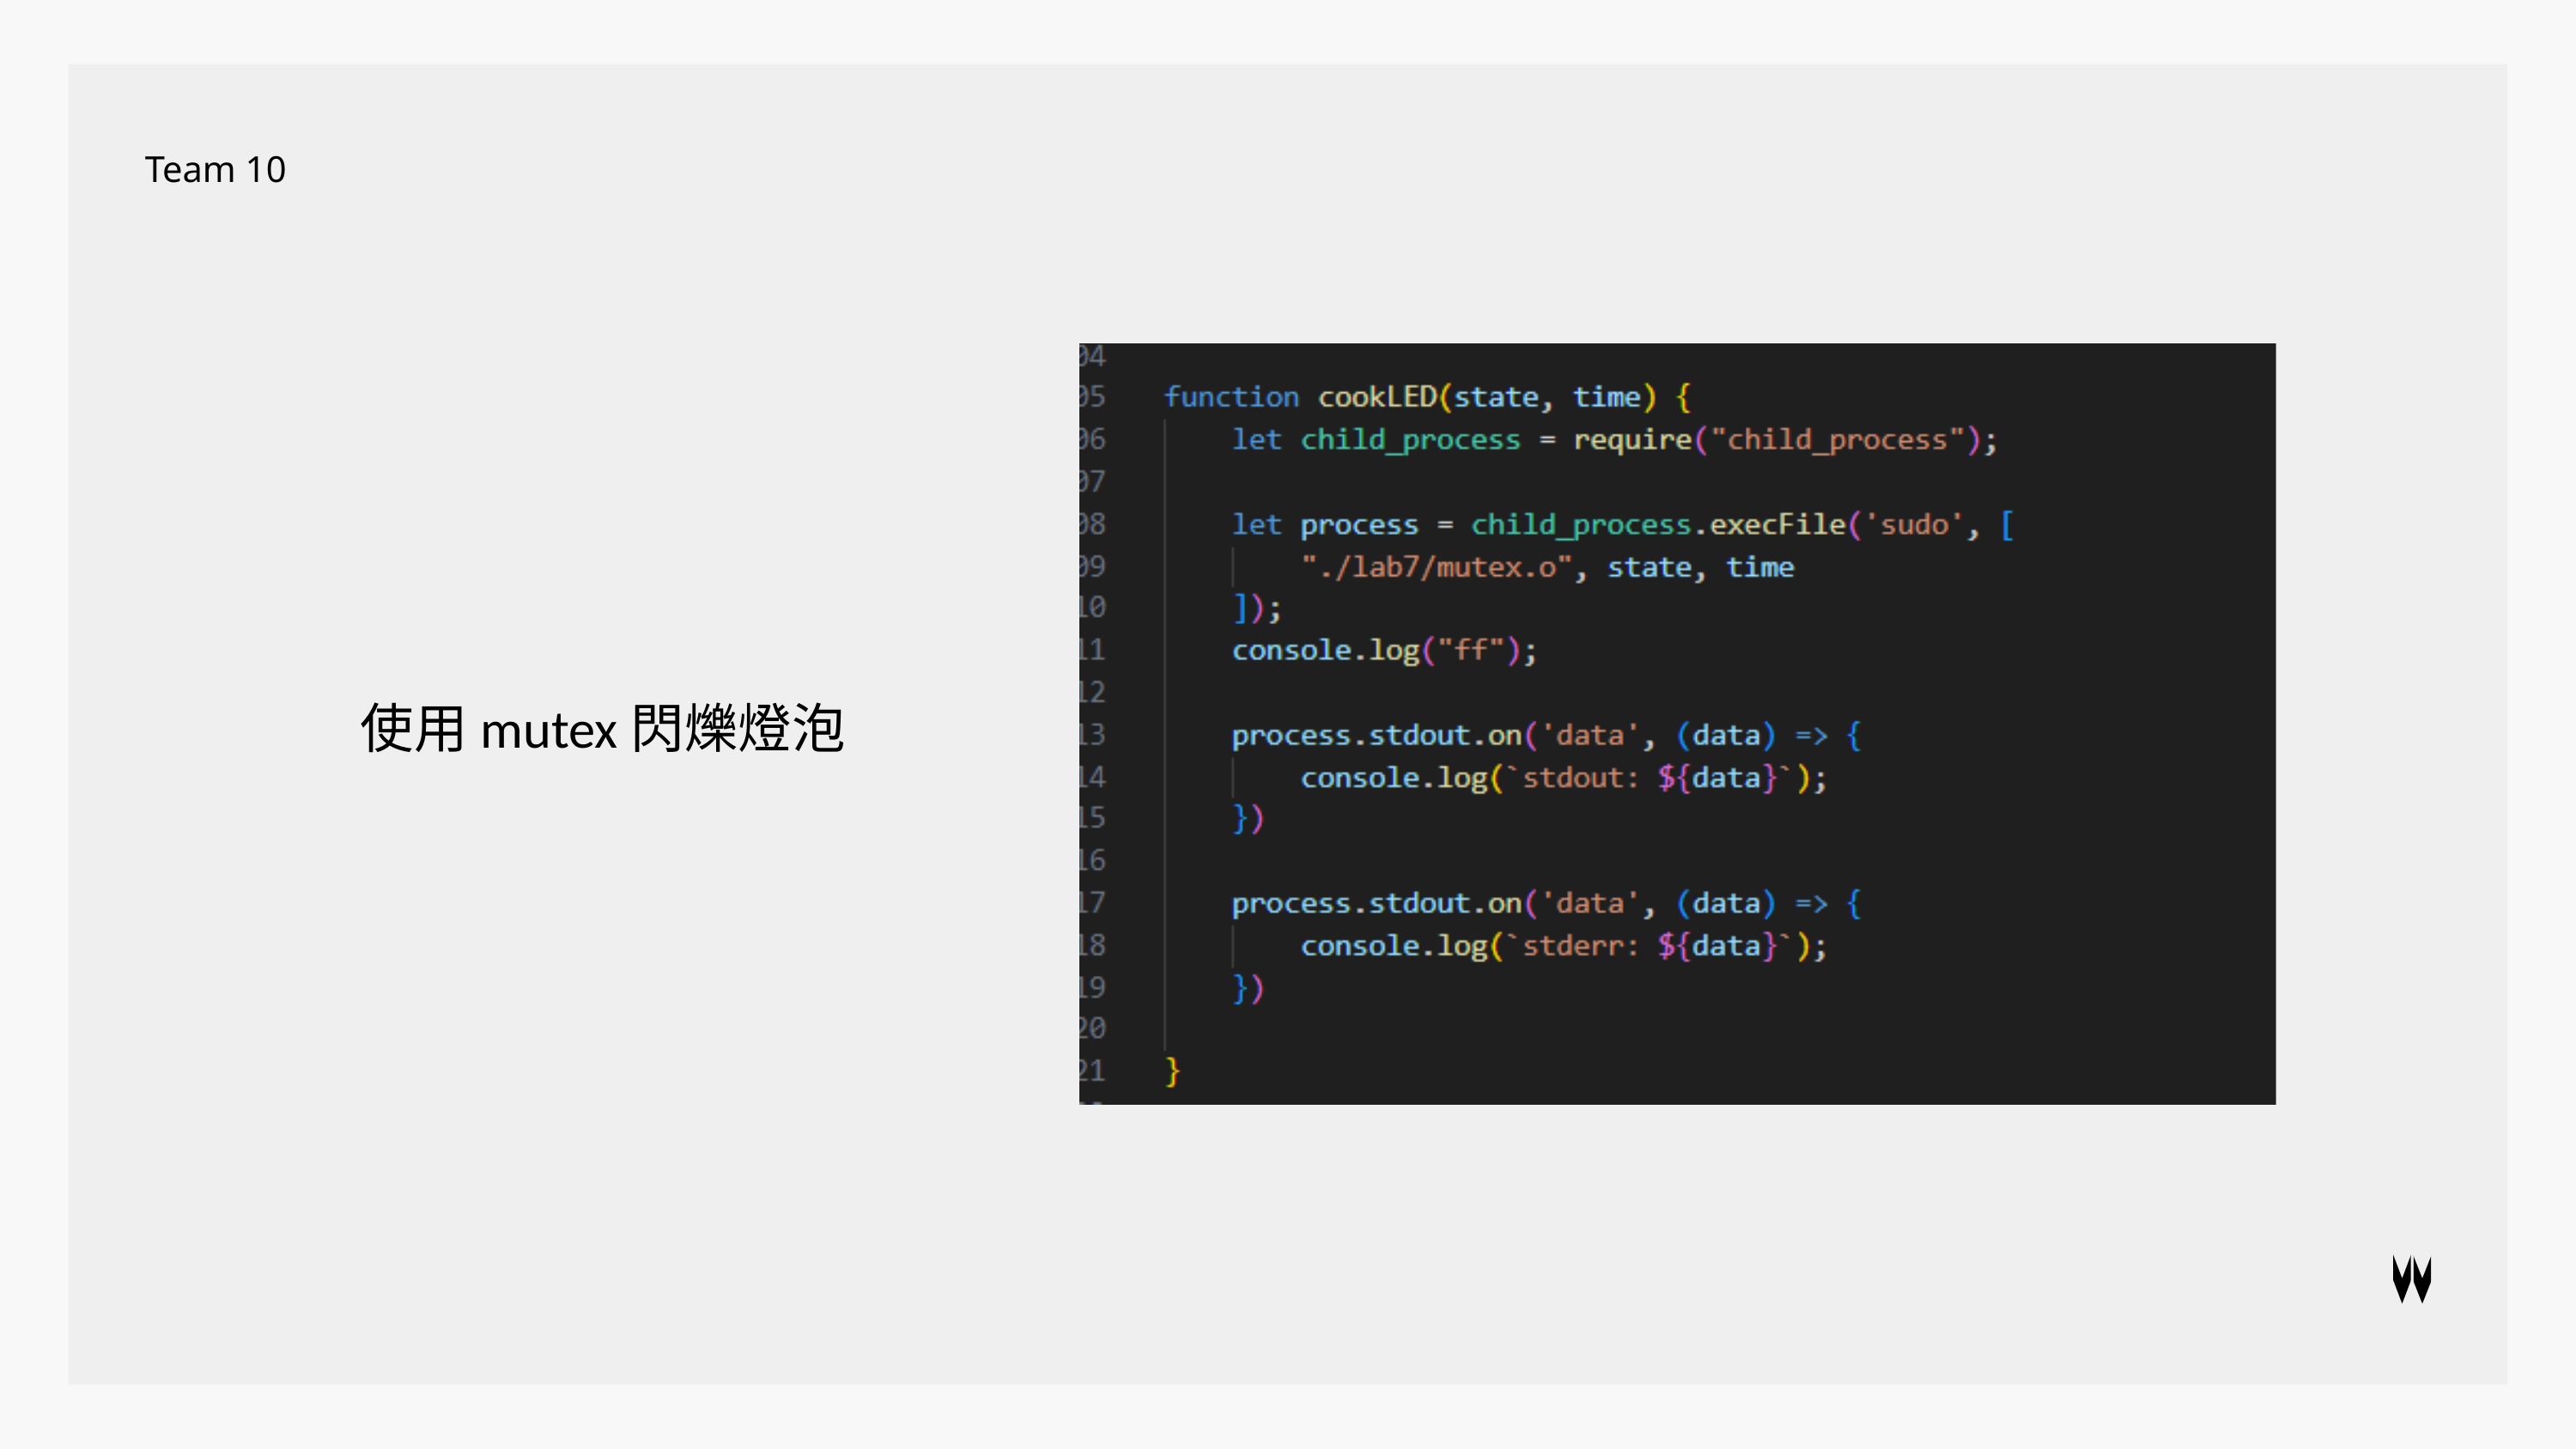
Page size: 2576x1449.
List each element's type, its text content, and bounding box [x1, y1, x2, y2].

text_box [2393, 1253, 2432, 1304]
text_box 使用mutex閃爍燈泡 [253, 678, 952, 760]
text_box [68, 64, 2508, 1385]
text_box Team 10 [144, 139, 979, 190]
text_box [1079, 343, 2276, 1105]
